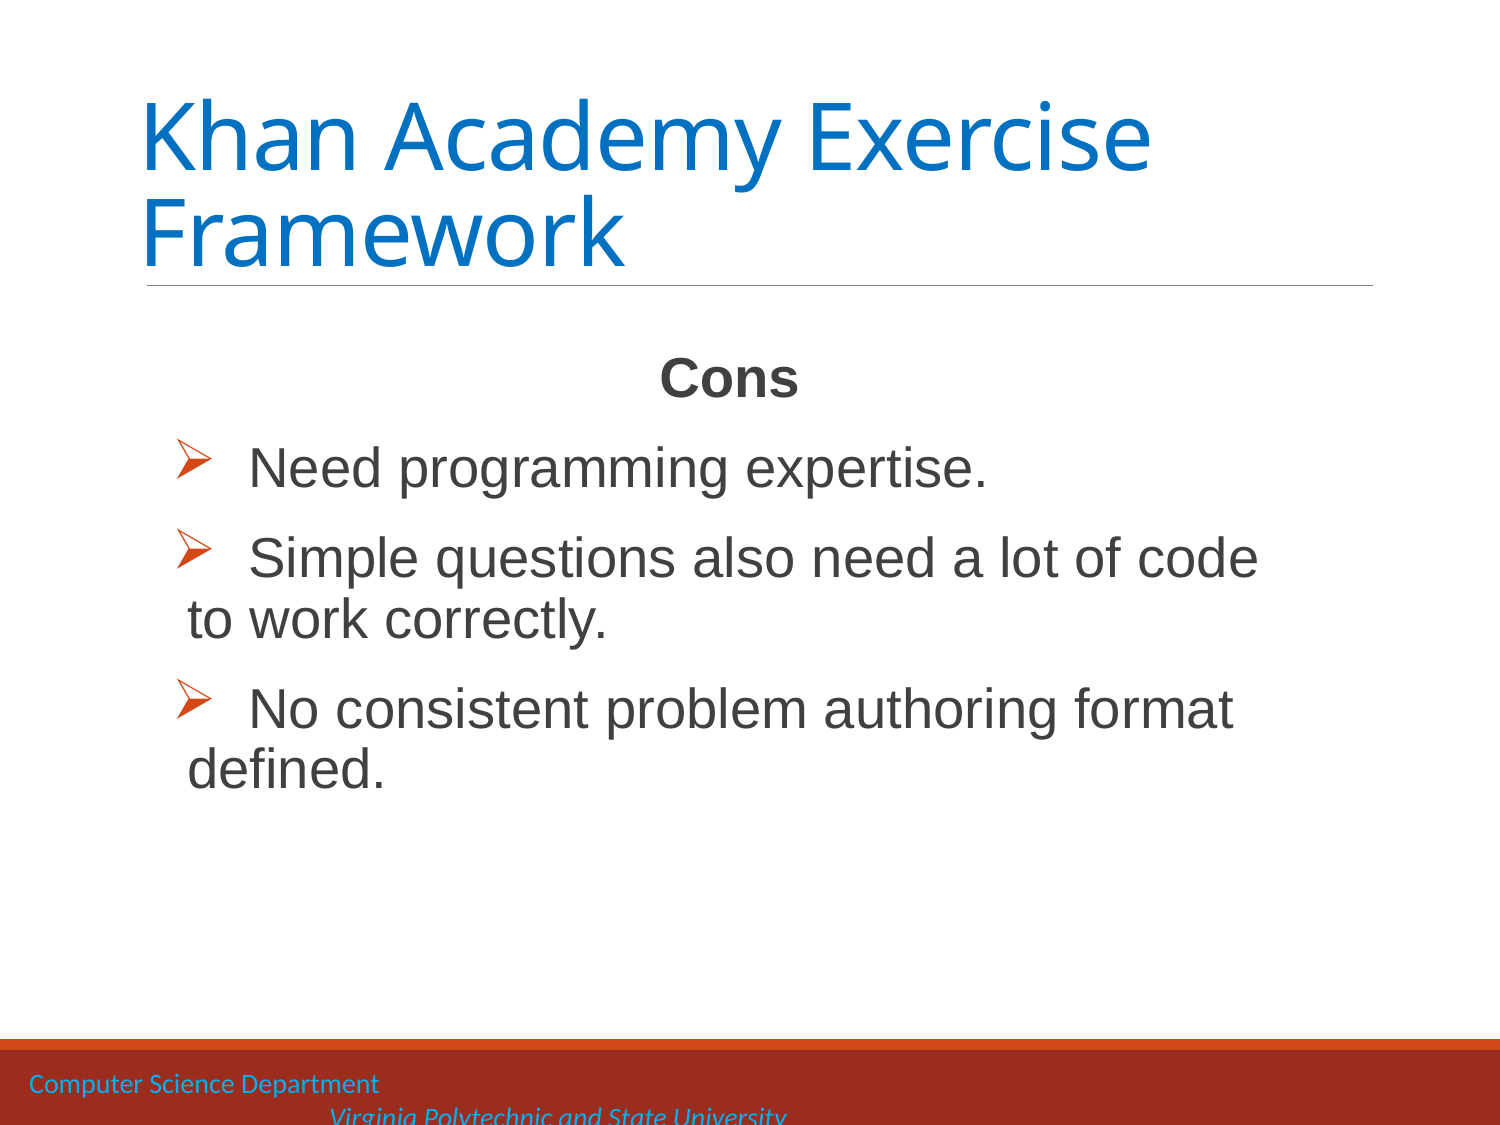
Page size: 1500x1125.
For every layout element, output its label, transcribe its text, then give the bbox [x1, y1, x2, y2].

text_box Computer Science Department Virginia Polytechnic and State University [14, 1058, 1493, 1125]
title Khan Academy Exercise Framework [123, 114, 1455, 293]
list Cons Need programming expertise. Simple questions also need a lot of code to work correctly. No consistent problem authoring format defined. [172, 341, 1287, 812]
